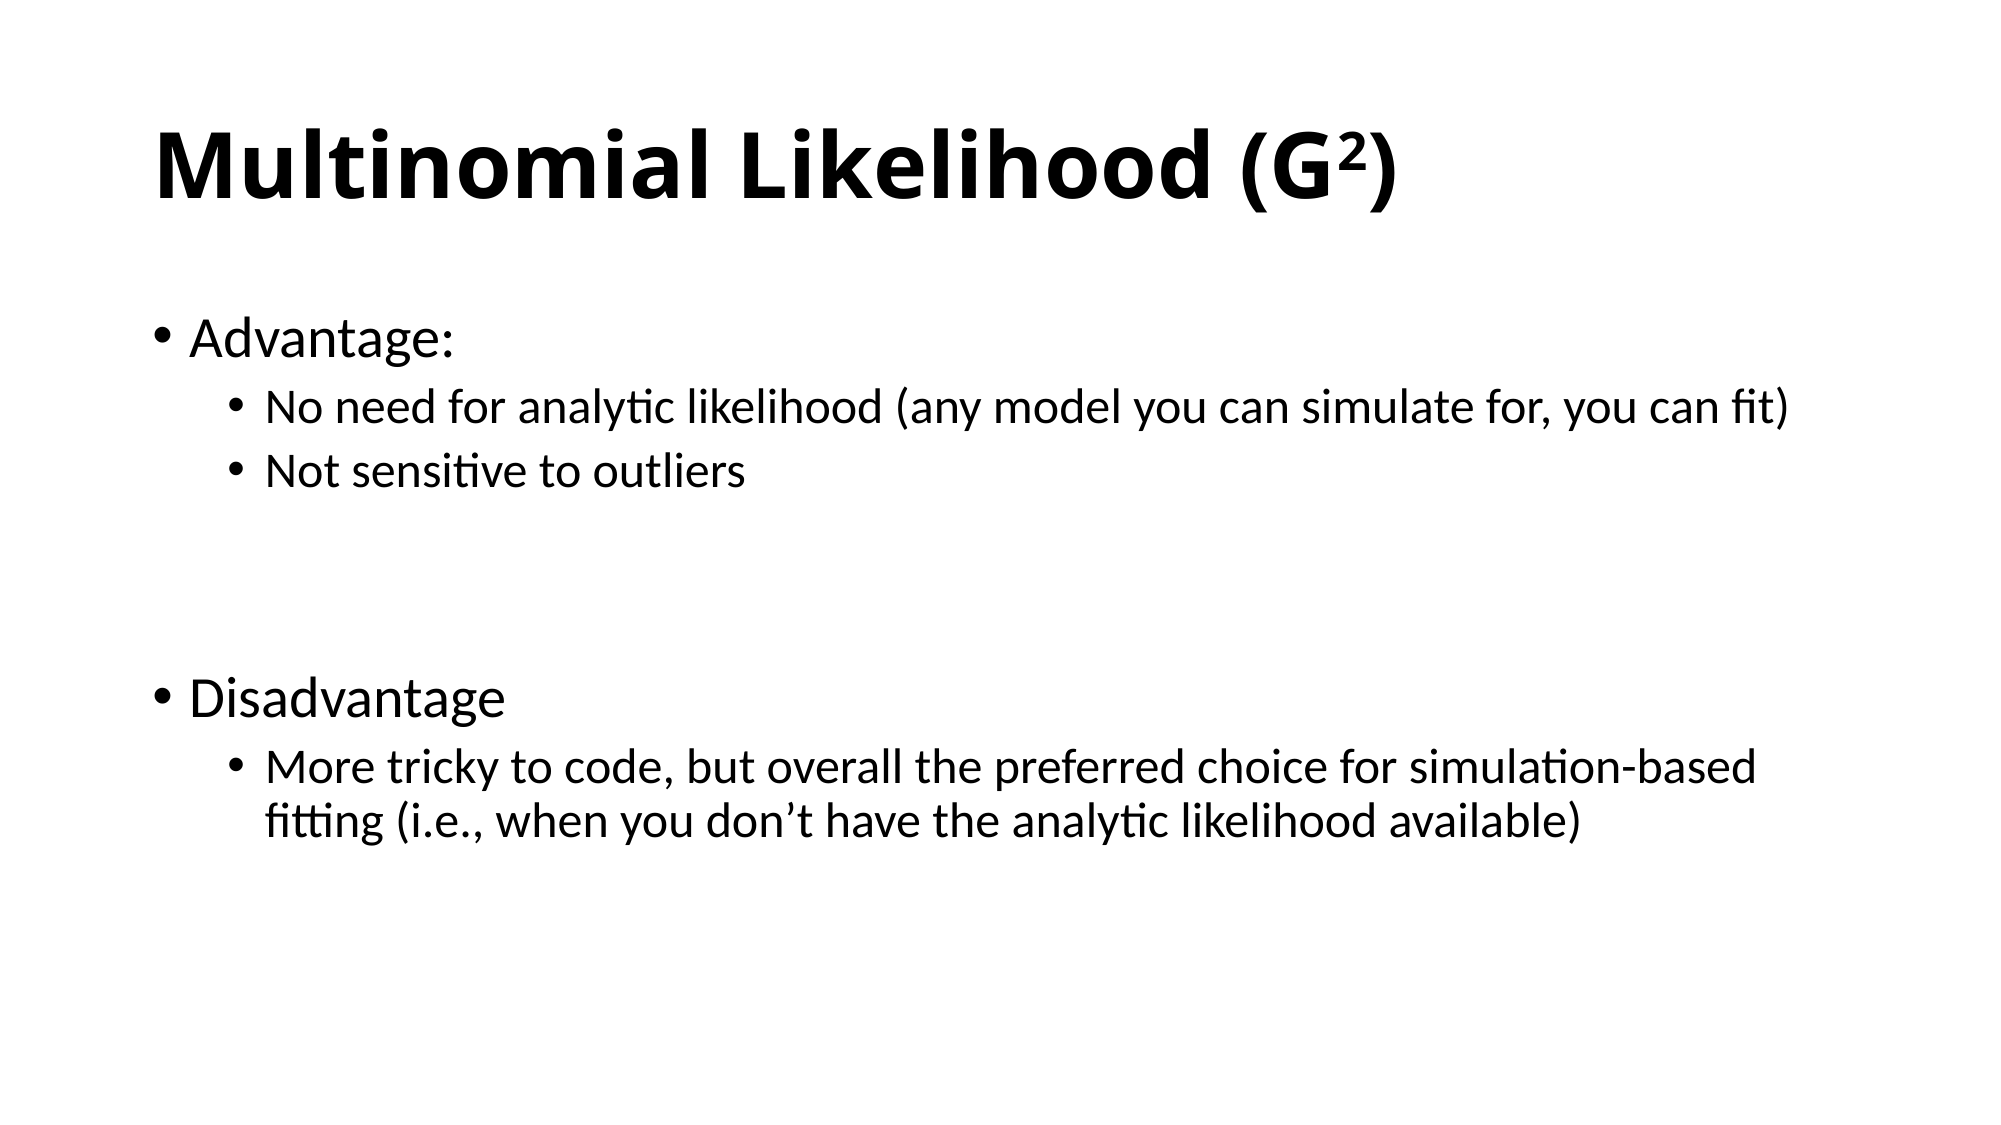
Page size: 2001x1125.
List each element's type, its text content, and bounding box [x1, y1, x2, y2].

list Advantage: No need for analytic likelihood (any model you can simulate for, you can fit) Not sensitive to outliers Disadvantage More tricky to code, but overall the preferred choice for simulation-based fitting (i.e., when you don’t have the analytic likelihood available) [137, 299, 1863, 1014]
title Multinomial Likelihood (G2) [137, 59, 1863, 278]
